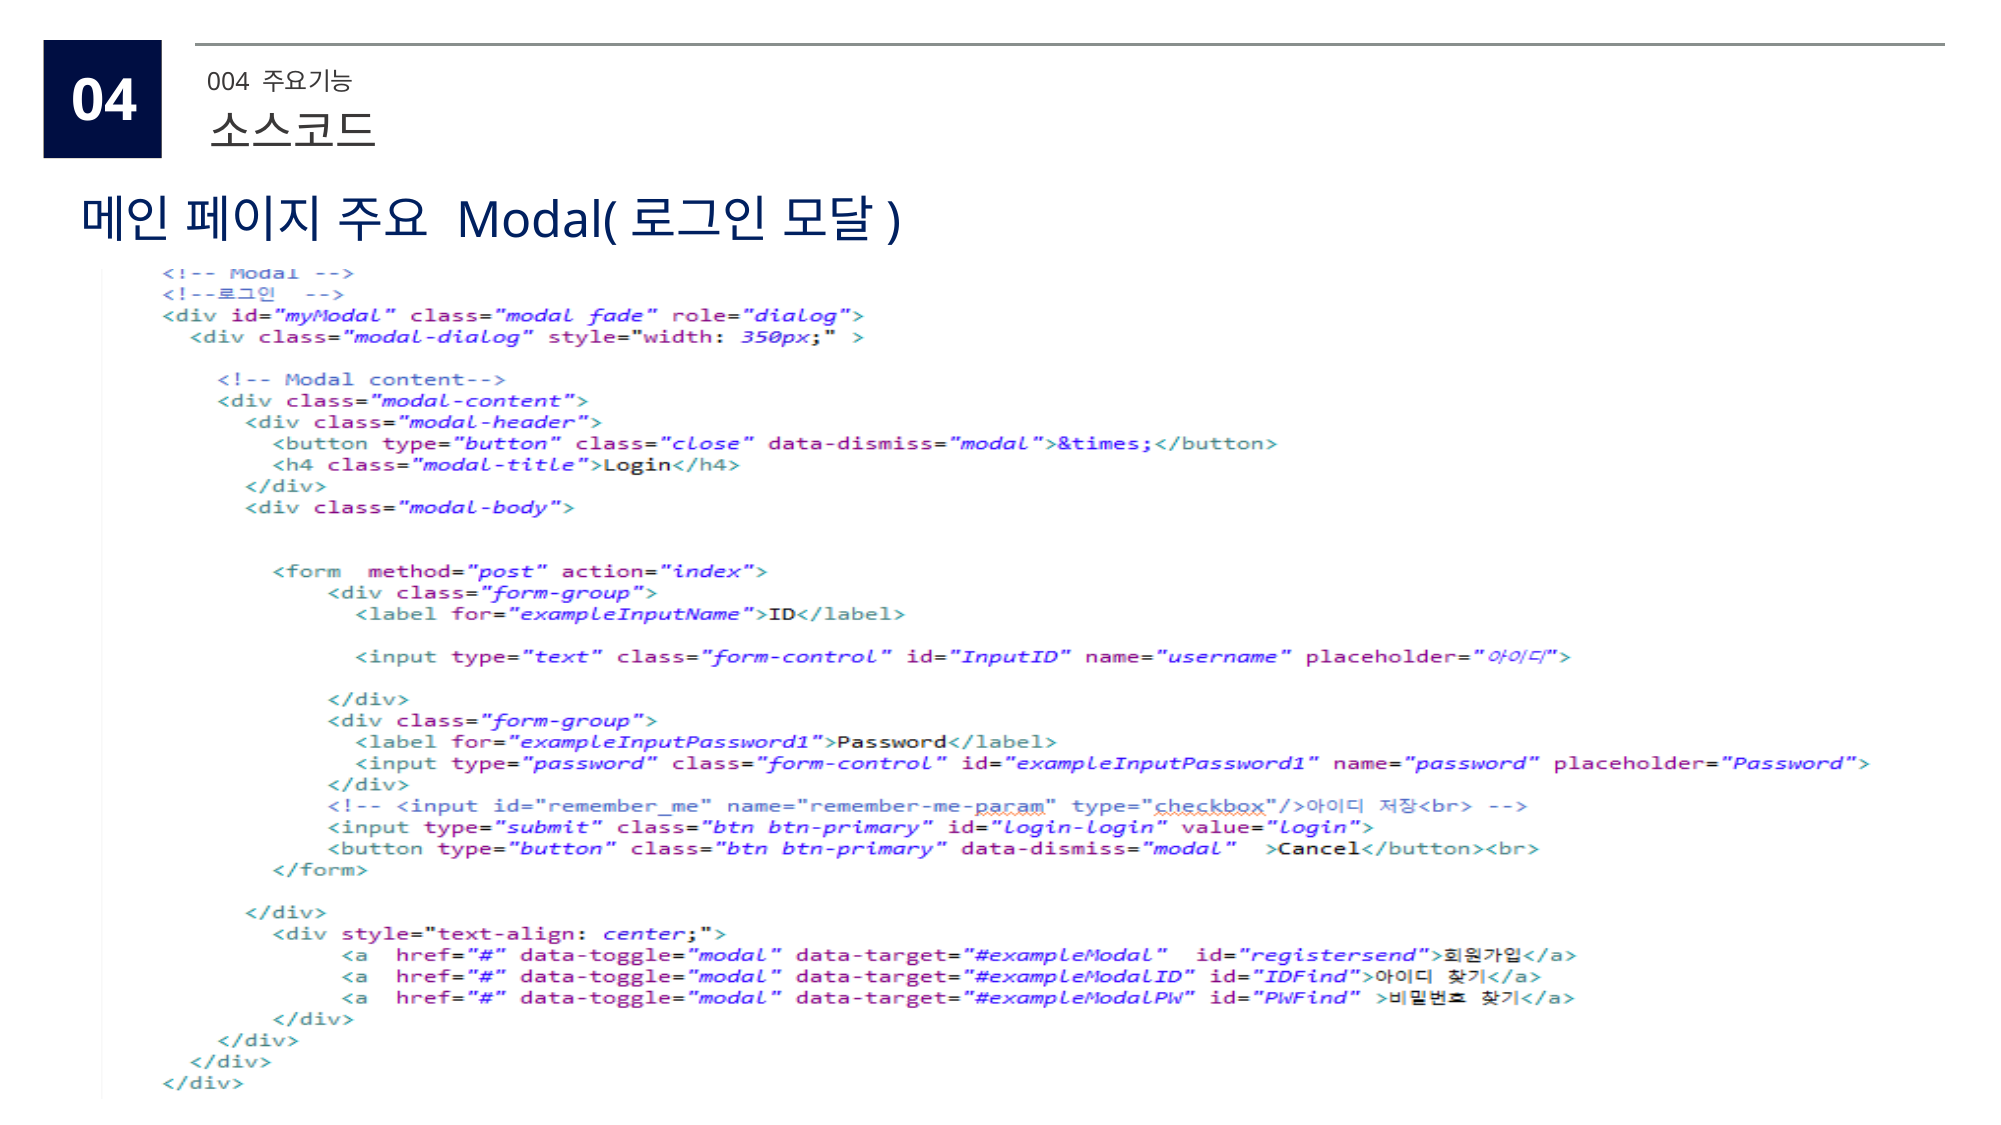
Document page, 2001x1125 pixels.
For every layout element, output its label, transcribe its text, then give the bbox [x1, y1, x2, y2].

text_box 메인 페이지 주요 Modal(로그인 모달) [65, 179, 929, 255]
picture [101, 269, 1930, 1099]
text_box 04 [45, 55, 164, 140]
text_box [42, 39, 163, 159]
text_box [194, 57, 392, 167]
